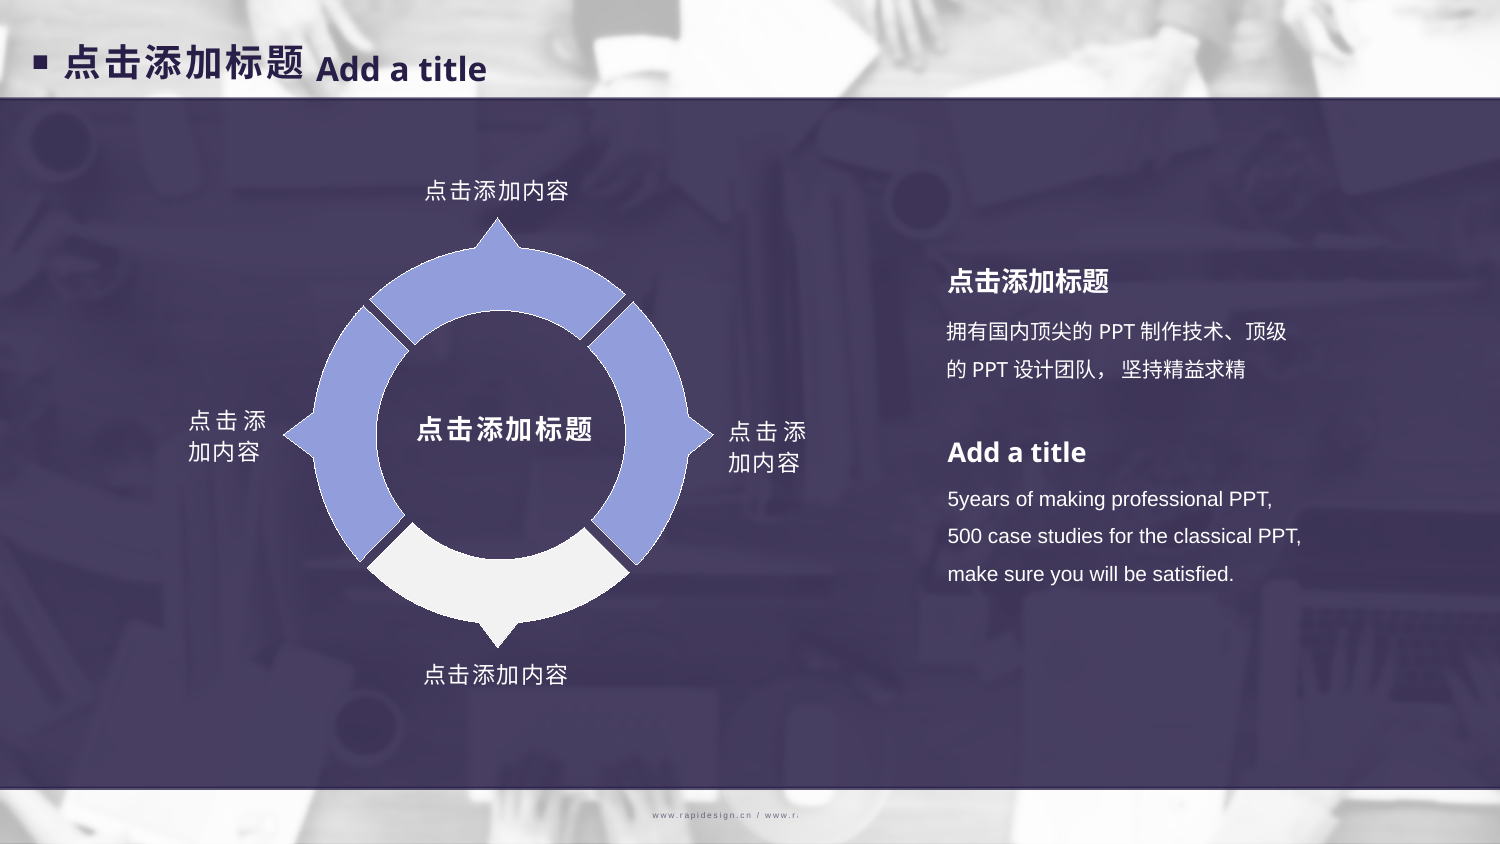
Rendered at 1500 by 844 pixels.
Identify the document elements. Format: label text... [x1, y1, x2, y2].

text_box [33, 44, 552, 128]
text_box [173, 305, 409, 562]
text_box 点击添加标题 [409, 404, 587, 453]
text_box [369, 165, 626, 345]
text_box www.rapidesign.cn / www.rapidppt.com [638, 803, 876, 828]
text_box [932, 411, 1324, 595]
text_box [367, 522, 630, 696]
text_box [931, 240, 1302, 386]
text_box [587, 301, 823, 565]
